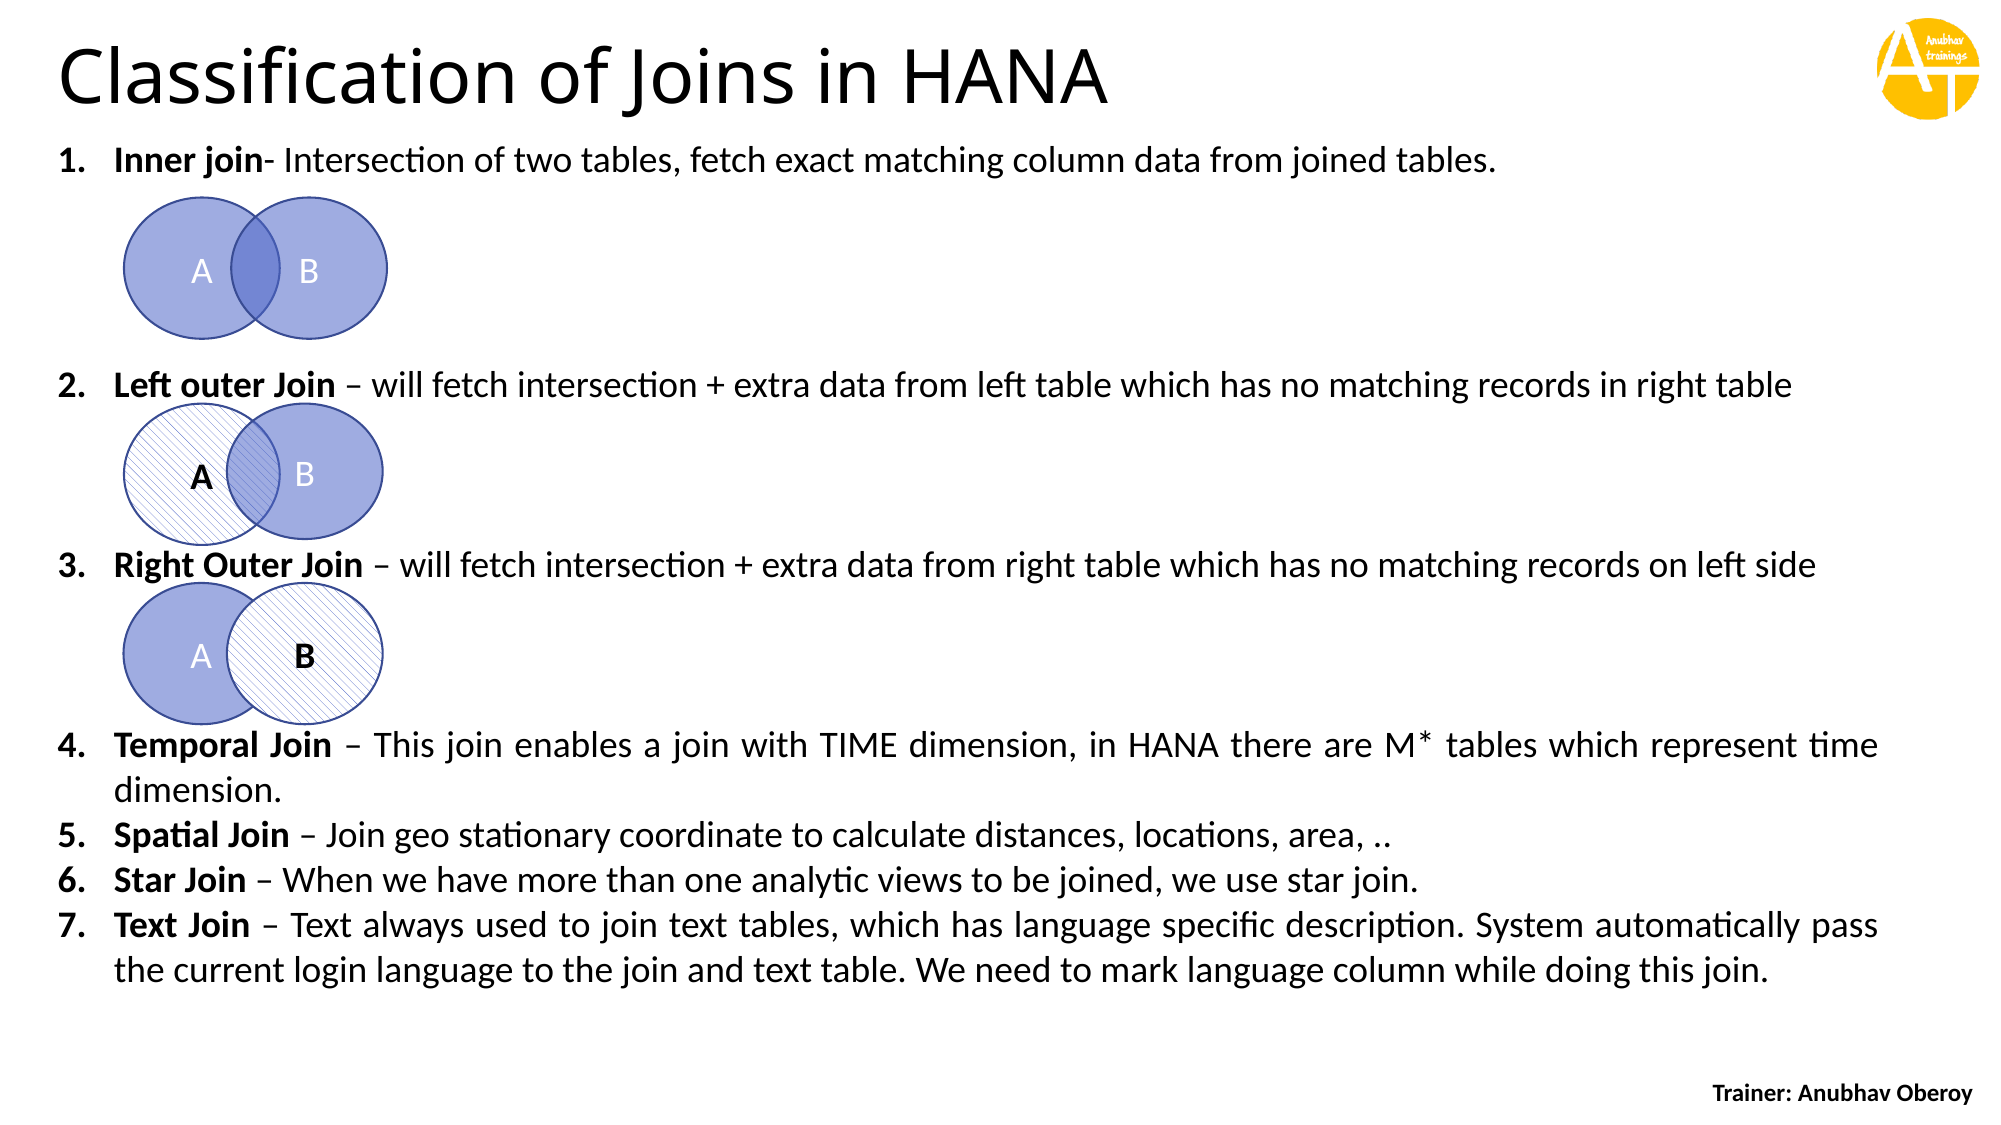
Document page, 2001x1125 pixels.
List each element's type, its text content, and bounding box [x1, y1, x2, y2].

footer Trainer: Anubhav Oberoy [1660, 1074, 2000, 1108]
text_box B [225, 581, 384, 726]
text_box B [230, 196, 389, 340]
text_box A [122, 402, 256, 546]
text_box Inner join- Intersection of two tables, fetch exact matching column data from joined tables. Left outer Join – will fetch intersection + extra data from left table which has no matching records in right table Right Outer Join – will fetch intersection + extra data from right table which has no matching records on left side Temporal Join – This join enables a join with TIME dimension, in HANA there are M* tables which represent time dimension. Spatial Join – Join geo stationary coordinate to calculate distances, locations, area, .. Star Join – When we have more than one analytic views to be joined, we use star join. Text Join – Text always used to join text tables, which has language specific description. System automatically pass the current login language to the join and text table. We need to mark language column while doing this join. [42, 127, 1896, 998]
text_box A [122, 581, 253, 726]
picture [1866, 11, 1985, 128]
text_box B [225, 402, 384, 541]
text_box Classification of Joins in HANA [42, 30, 1866, 127]
text_box A [122, 196, 255, 340]
